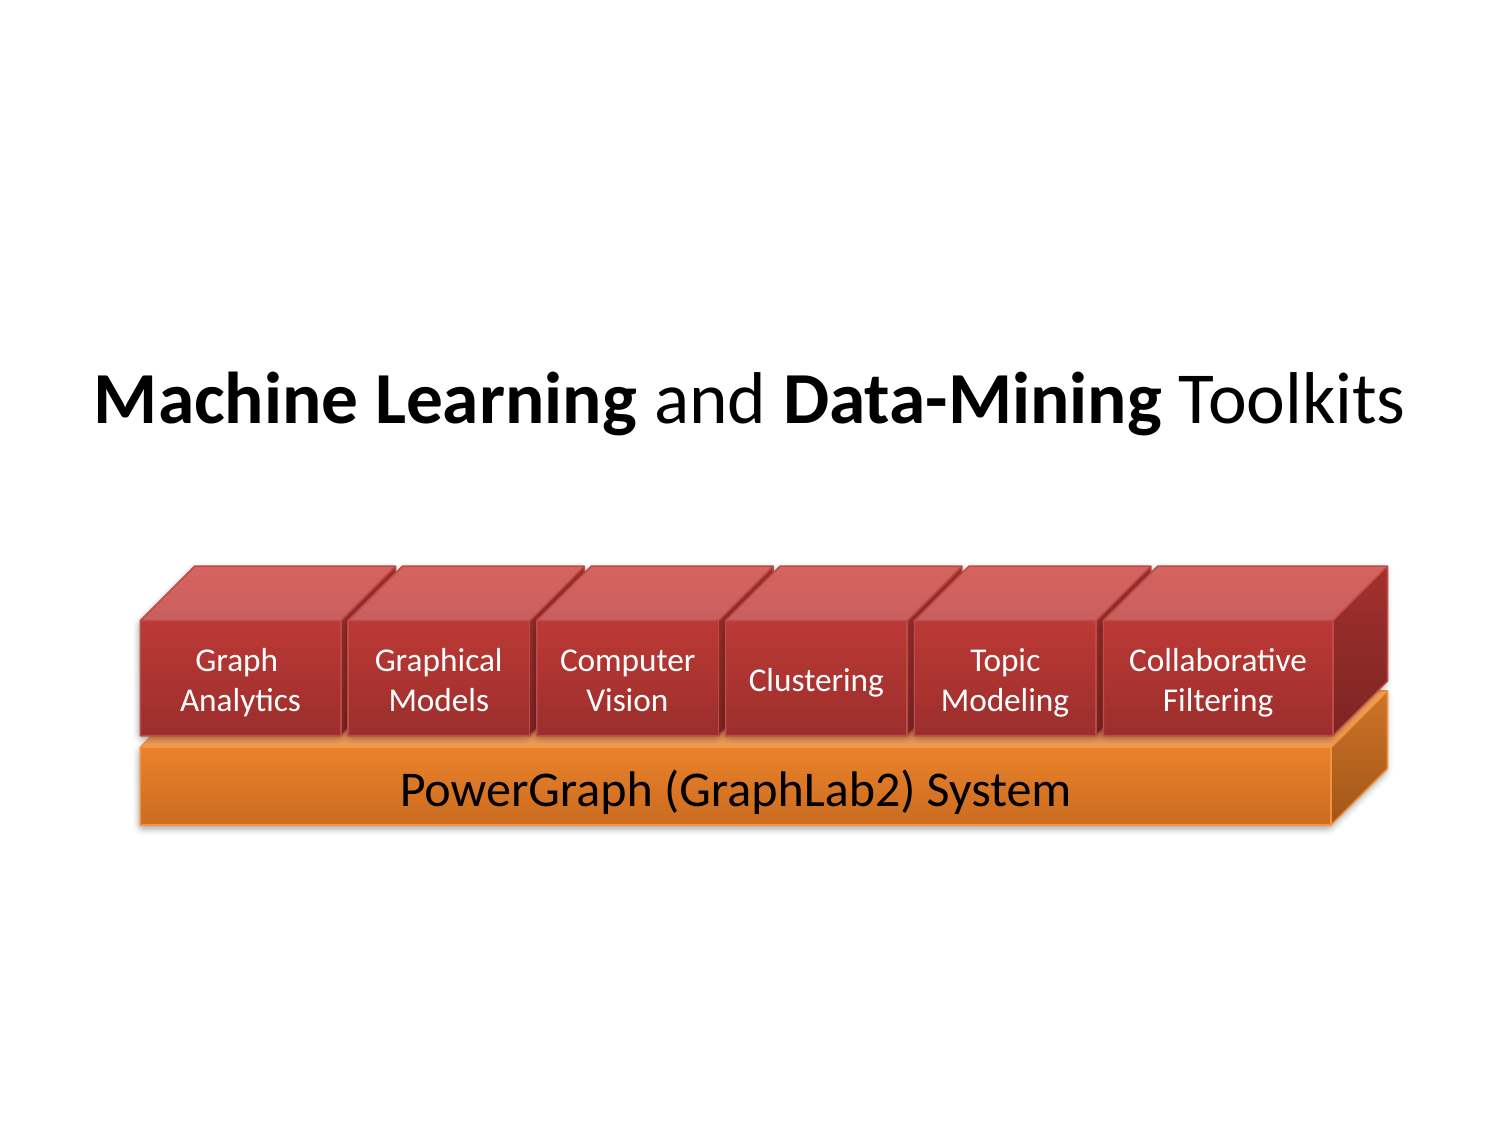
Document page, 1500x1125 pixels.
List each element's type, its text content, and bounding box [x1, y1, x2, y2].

text_box PowerGraph (GraphLab2) System [139, 690, 1389, 826]
text_box Graph Analytics [139, 565, 397, 737]
text_box Graphical Models [347, 565, 586, 737]
title Machine Learning and Data-Mining Toolkits [75, 299, 1425, 488]
text_box Computer Vision [536, 565, 774, 737]
text_box Topic Modeling [913, 565, 1152, 737]
text_box Clustering [724, 565, 963, 737]
text_box Collaborative Filtering [1102, 565, 1389, 737]
